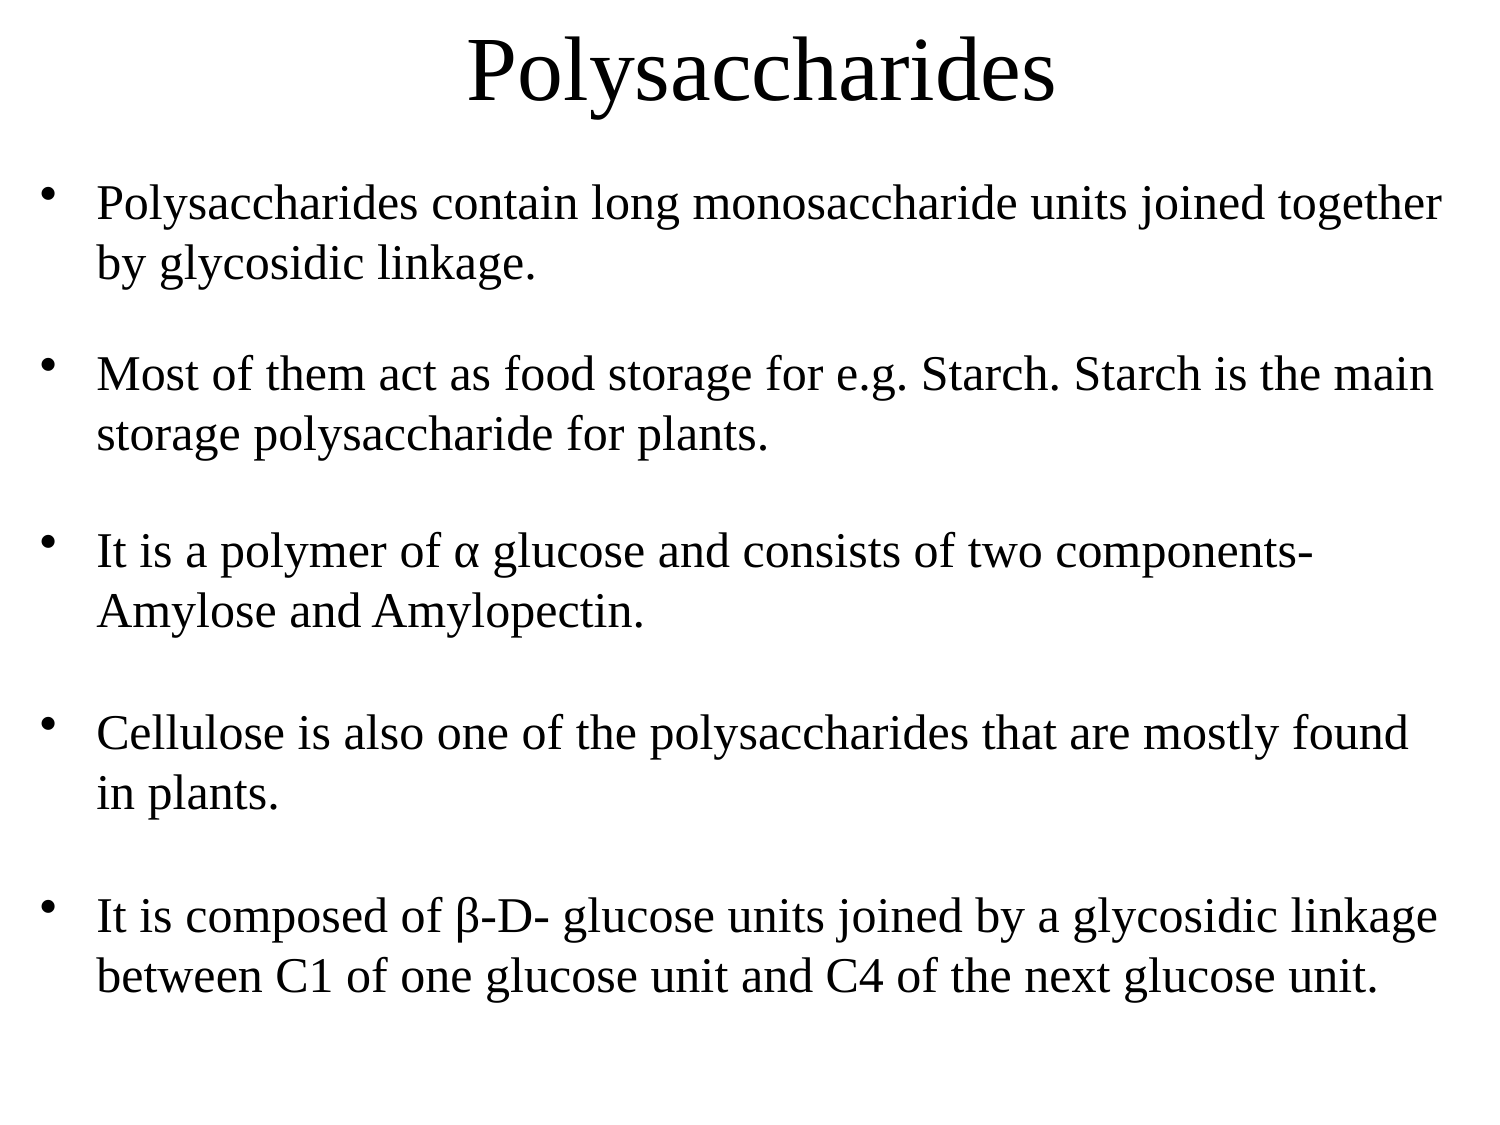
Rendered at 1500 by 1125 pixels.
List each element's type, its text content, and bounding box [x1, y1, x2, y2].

list Polysaccharides contain long monosaccharide units joined together by glycosidic linkage. Most of them act as food storage for e.g. Starch. Starch is the main storage polysaccharide for plants. It is a polymer of α glucose and consists of two components-Amylose and Amylopectin. Cellulose is also one of the polysaccharides that are mostly found in plants. It is composed of β-D- glucose units joined by a glycosidic linkage between C1 of one glucose unit and C4 of the next glucose unit. [24, 162, 1463, 988]
title Polysaccharides [125, 24, 1400, 162]
